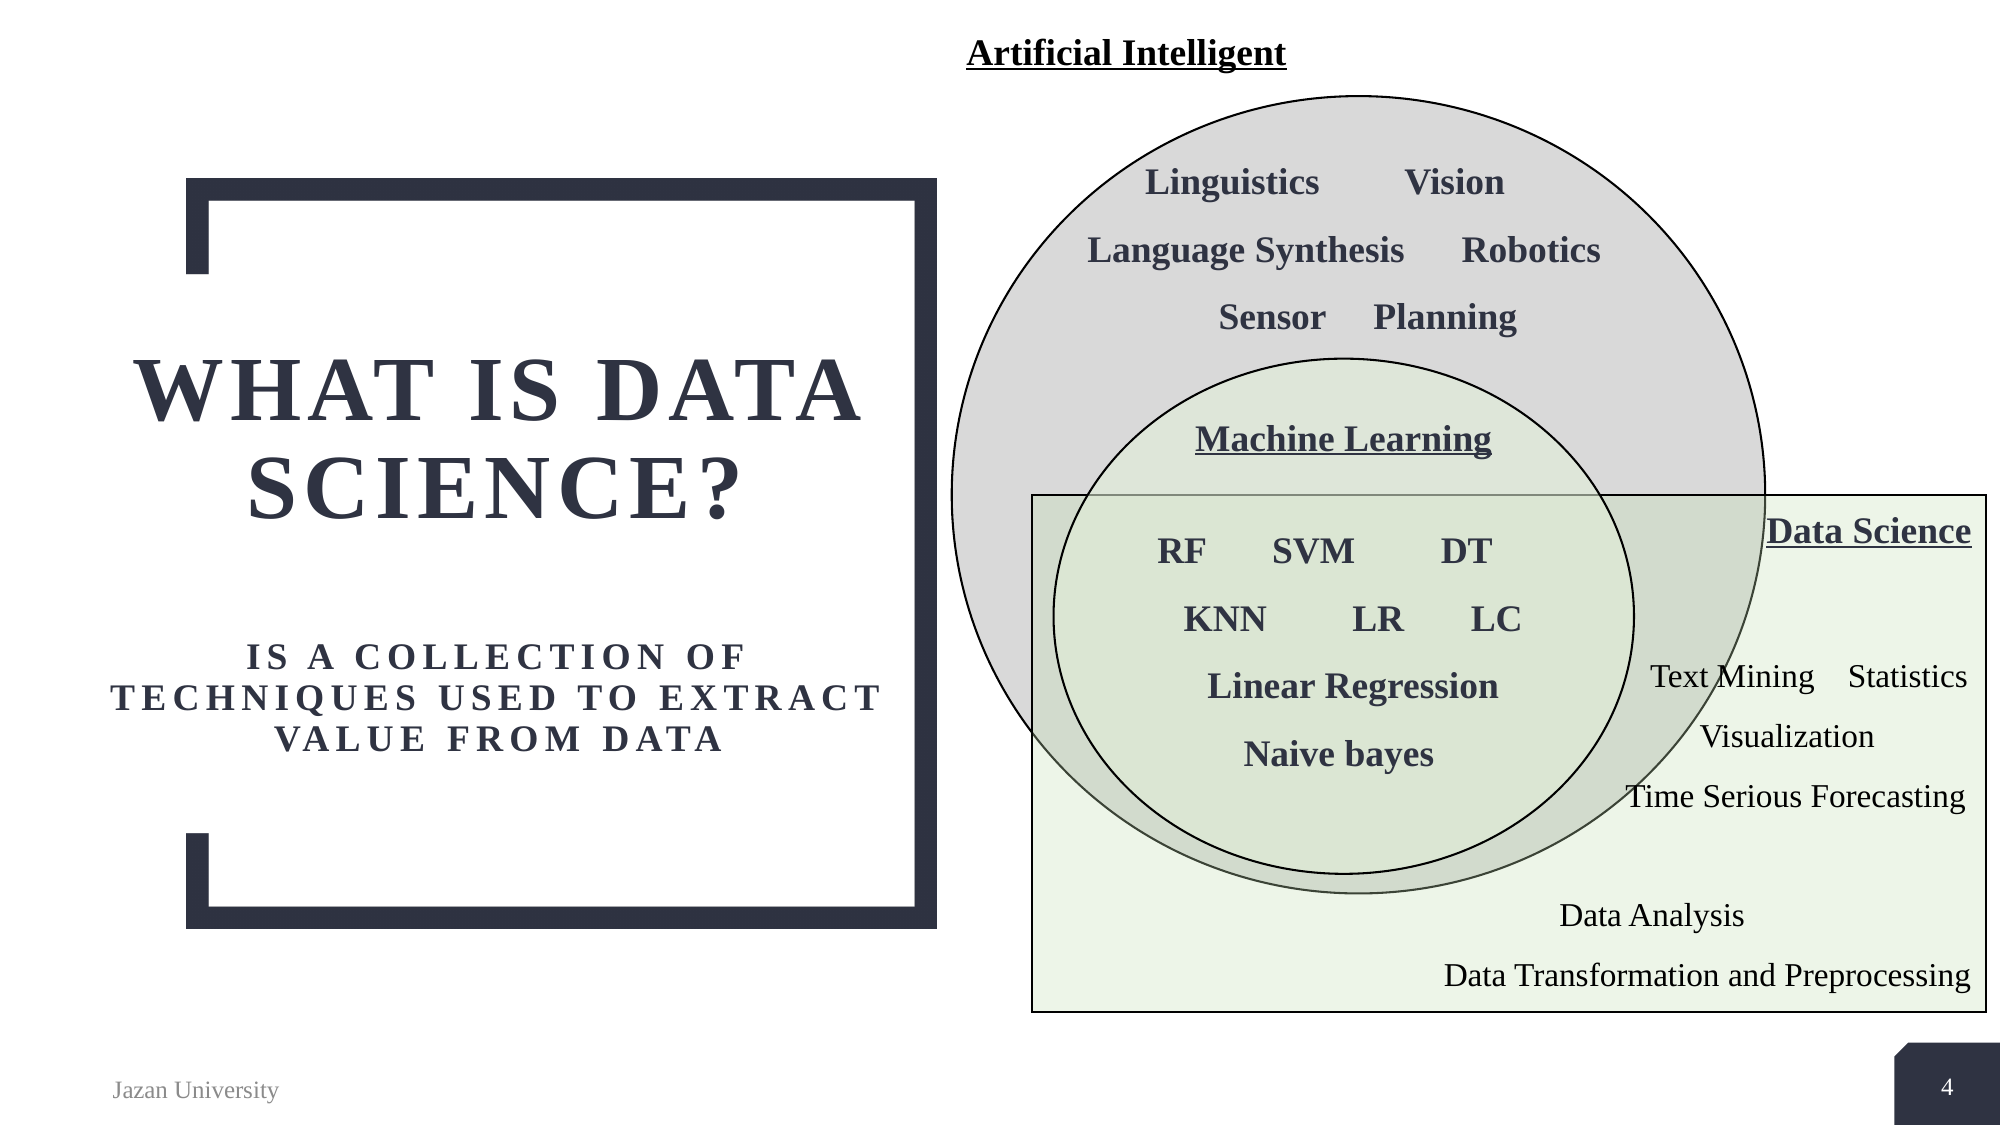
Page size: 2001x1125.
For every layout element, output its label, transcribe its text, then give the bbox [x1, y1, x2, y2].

text_box Machine Learning RF SVM DT KNN LR LC Linear Regression Naive bayes [1052, 357, 1636, 802]
text_box Linguistics Vision Language Synthesis Robotics Sensor Planning [950, 95, 1767, 733]
text_box Data Science [1031, 494, 1987, 1013]
text_box Text Mining Statistics Visualization Time Serious Forecasting Data Analysis Data Transformation and Preprocessing [1140, 626, 1997, 1001]
title What is Data Science? is a collection of techniques used to extract value from data [71, 275, 925, 825]
text_box Artificial Intelligent [951, 21, 1320, 126]
picture [186, 178, 937, 929]
footer Jazan University [97, 1059, 773, 1119]
slide_number 4 [1894, 1052, 2000, 1119]
